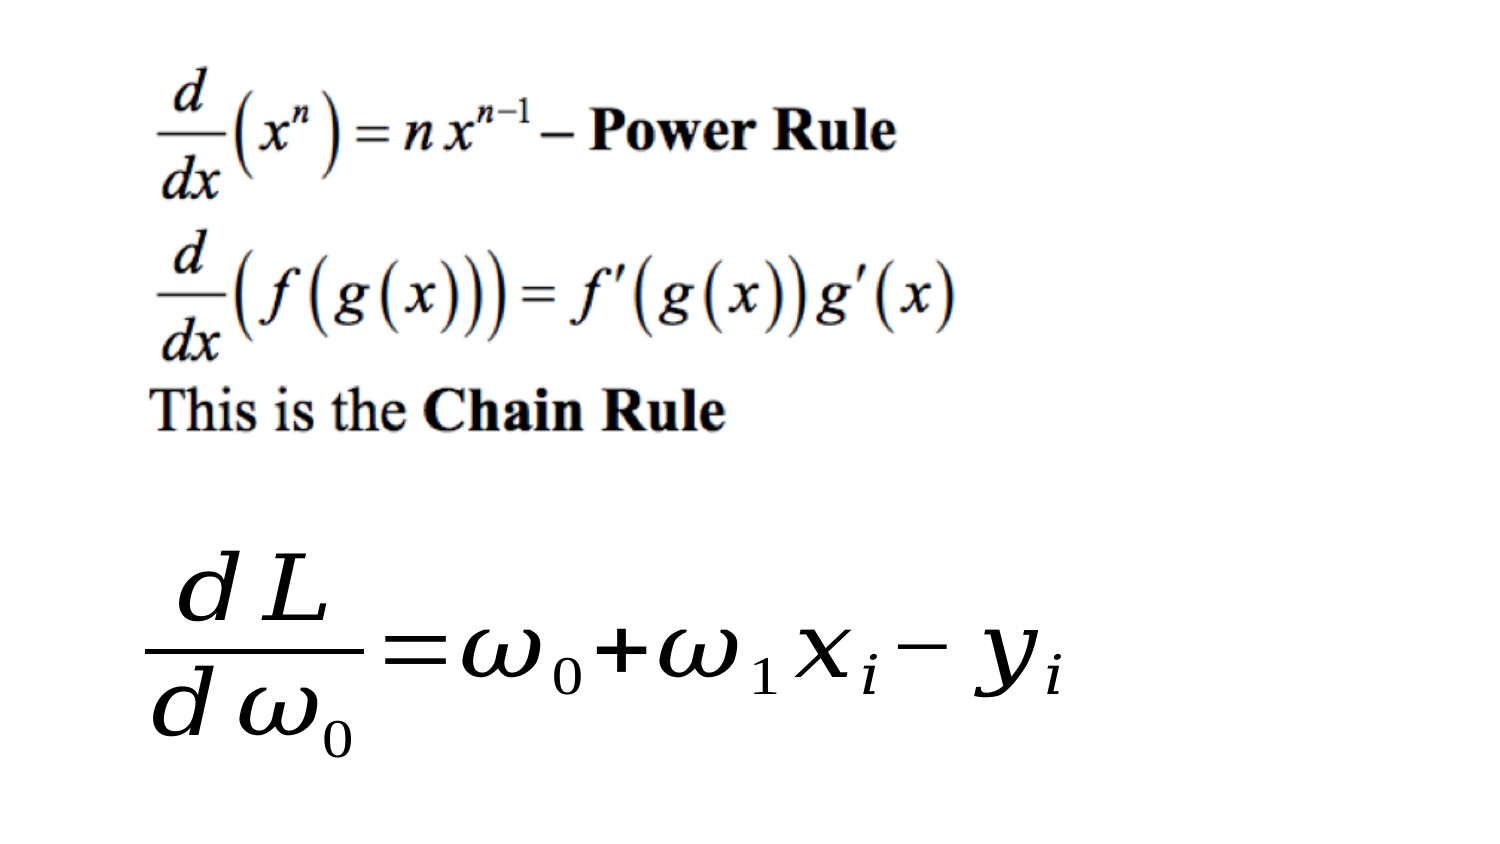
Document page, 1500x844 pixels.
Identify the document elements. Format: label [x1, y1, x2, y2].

picture [137, 60, 994, 447]
